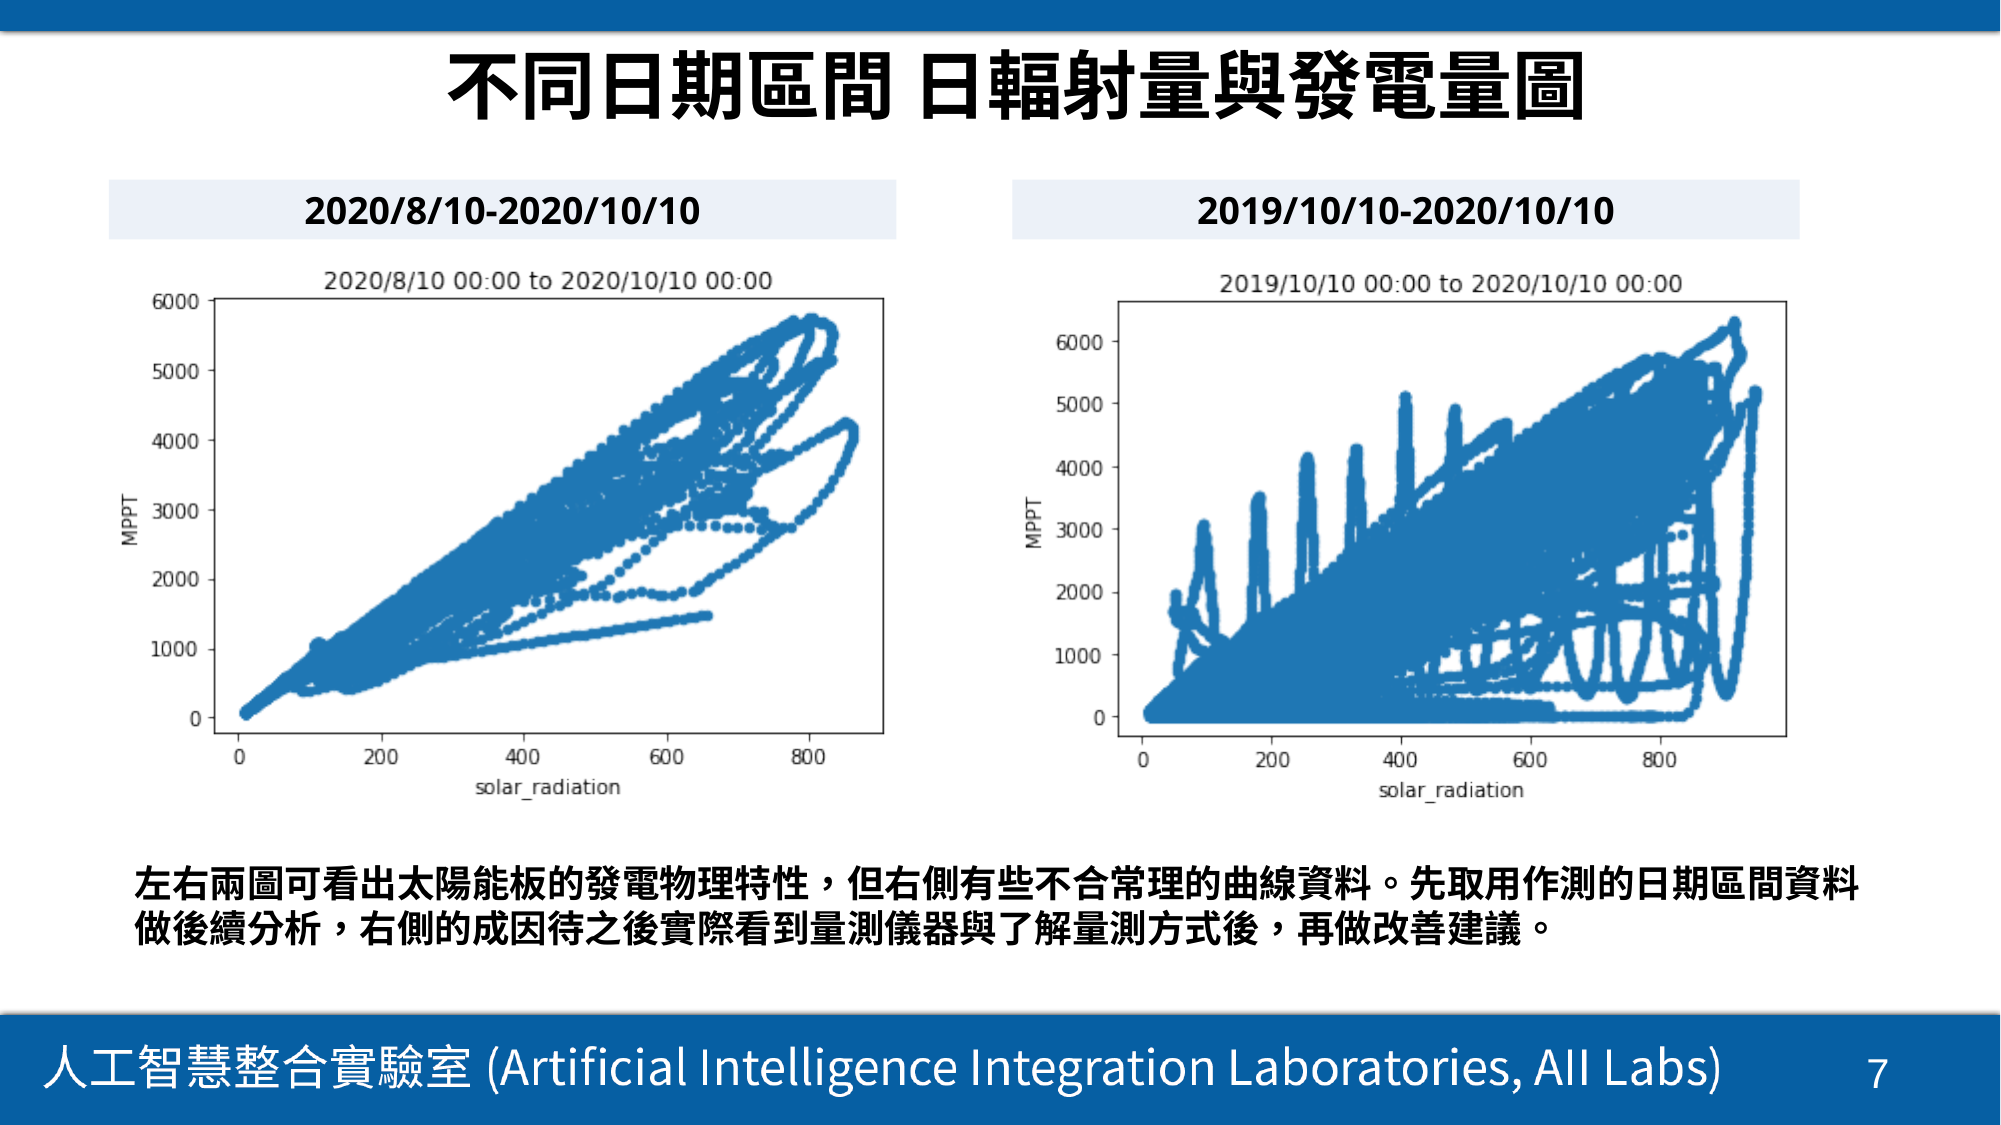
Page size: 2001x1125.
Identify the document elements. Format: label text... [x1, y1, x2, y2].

text_box 2020/8/10-2020/10/10 [108, 179, 897, 240]
picture [0, 0, 2001, 1125]
text_box 2019/10/10-2020/10/10 [1012, 179, 1800, 240]
text_box 左右兩圖可看出太陽能板的發電物理特性，但右側有些不合常理的曲線資料。先取用作測的日期區間資料做後續分析，右側的成因待之後實際看到量測儀器與了解量測方式後，再做改善建議。 [120, 852, 1898, 958]
title 不同日期區間 日輻射量與發電量圖 [83, 30, 1951, 138]
